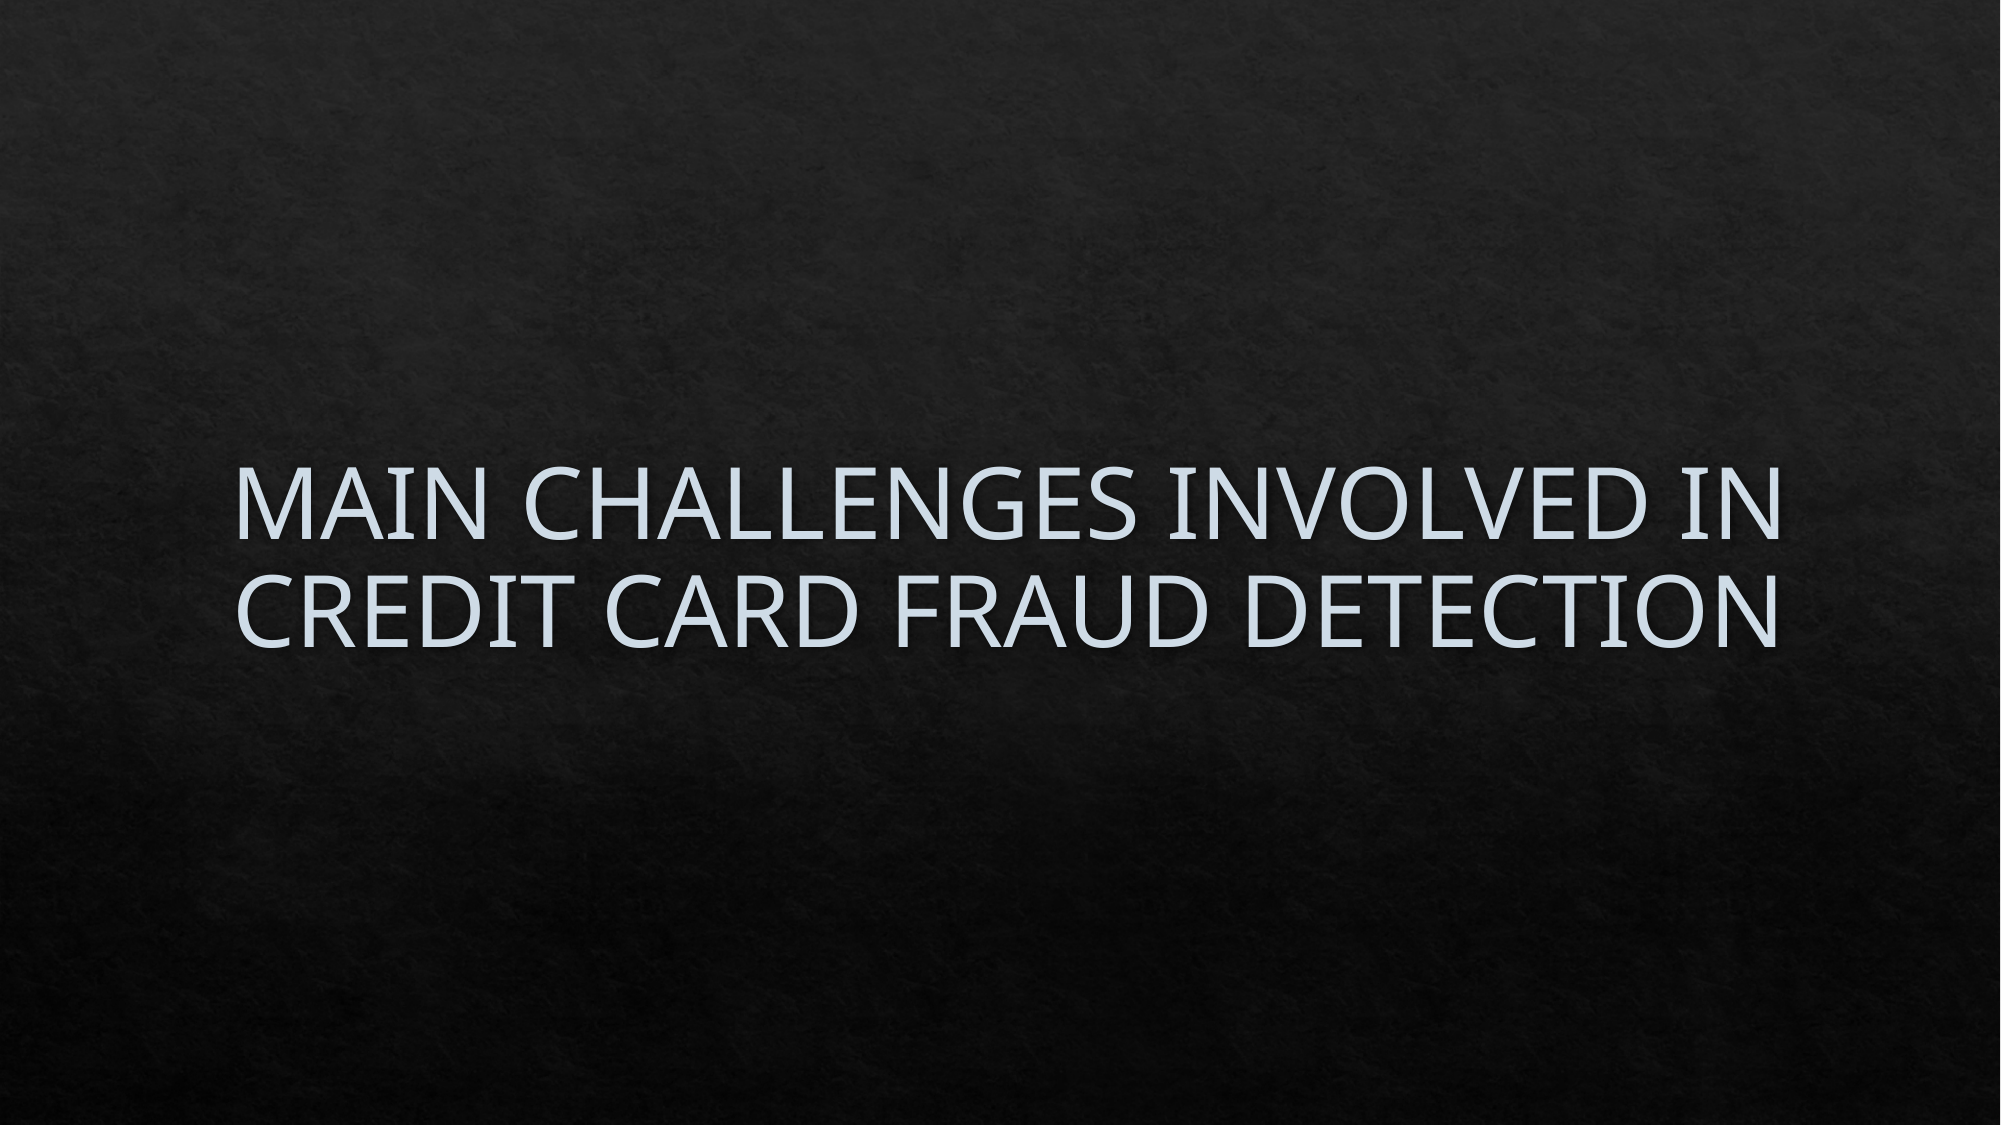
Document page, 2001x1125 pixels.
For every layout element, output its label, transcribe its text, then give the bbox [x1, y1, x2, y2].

title MAIN CHALLENGES INVOLVED IN CREDIT CARD FRAUD DETECTION [187, 357, 1833, 677]
